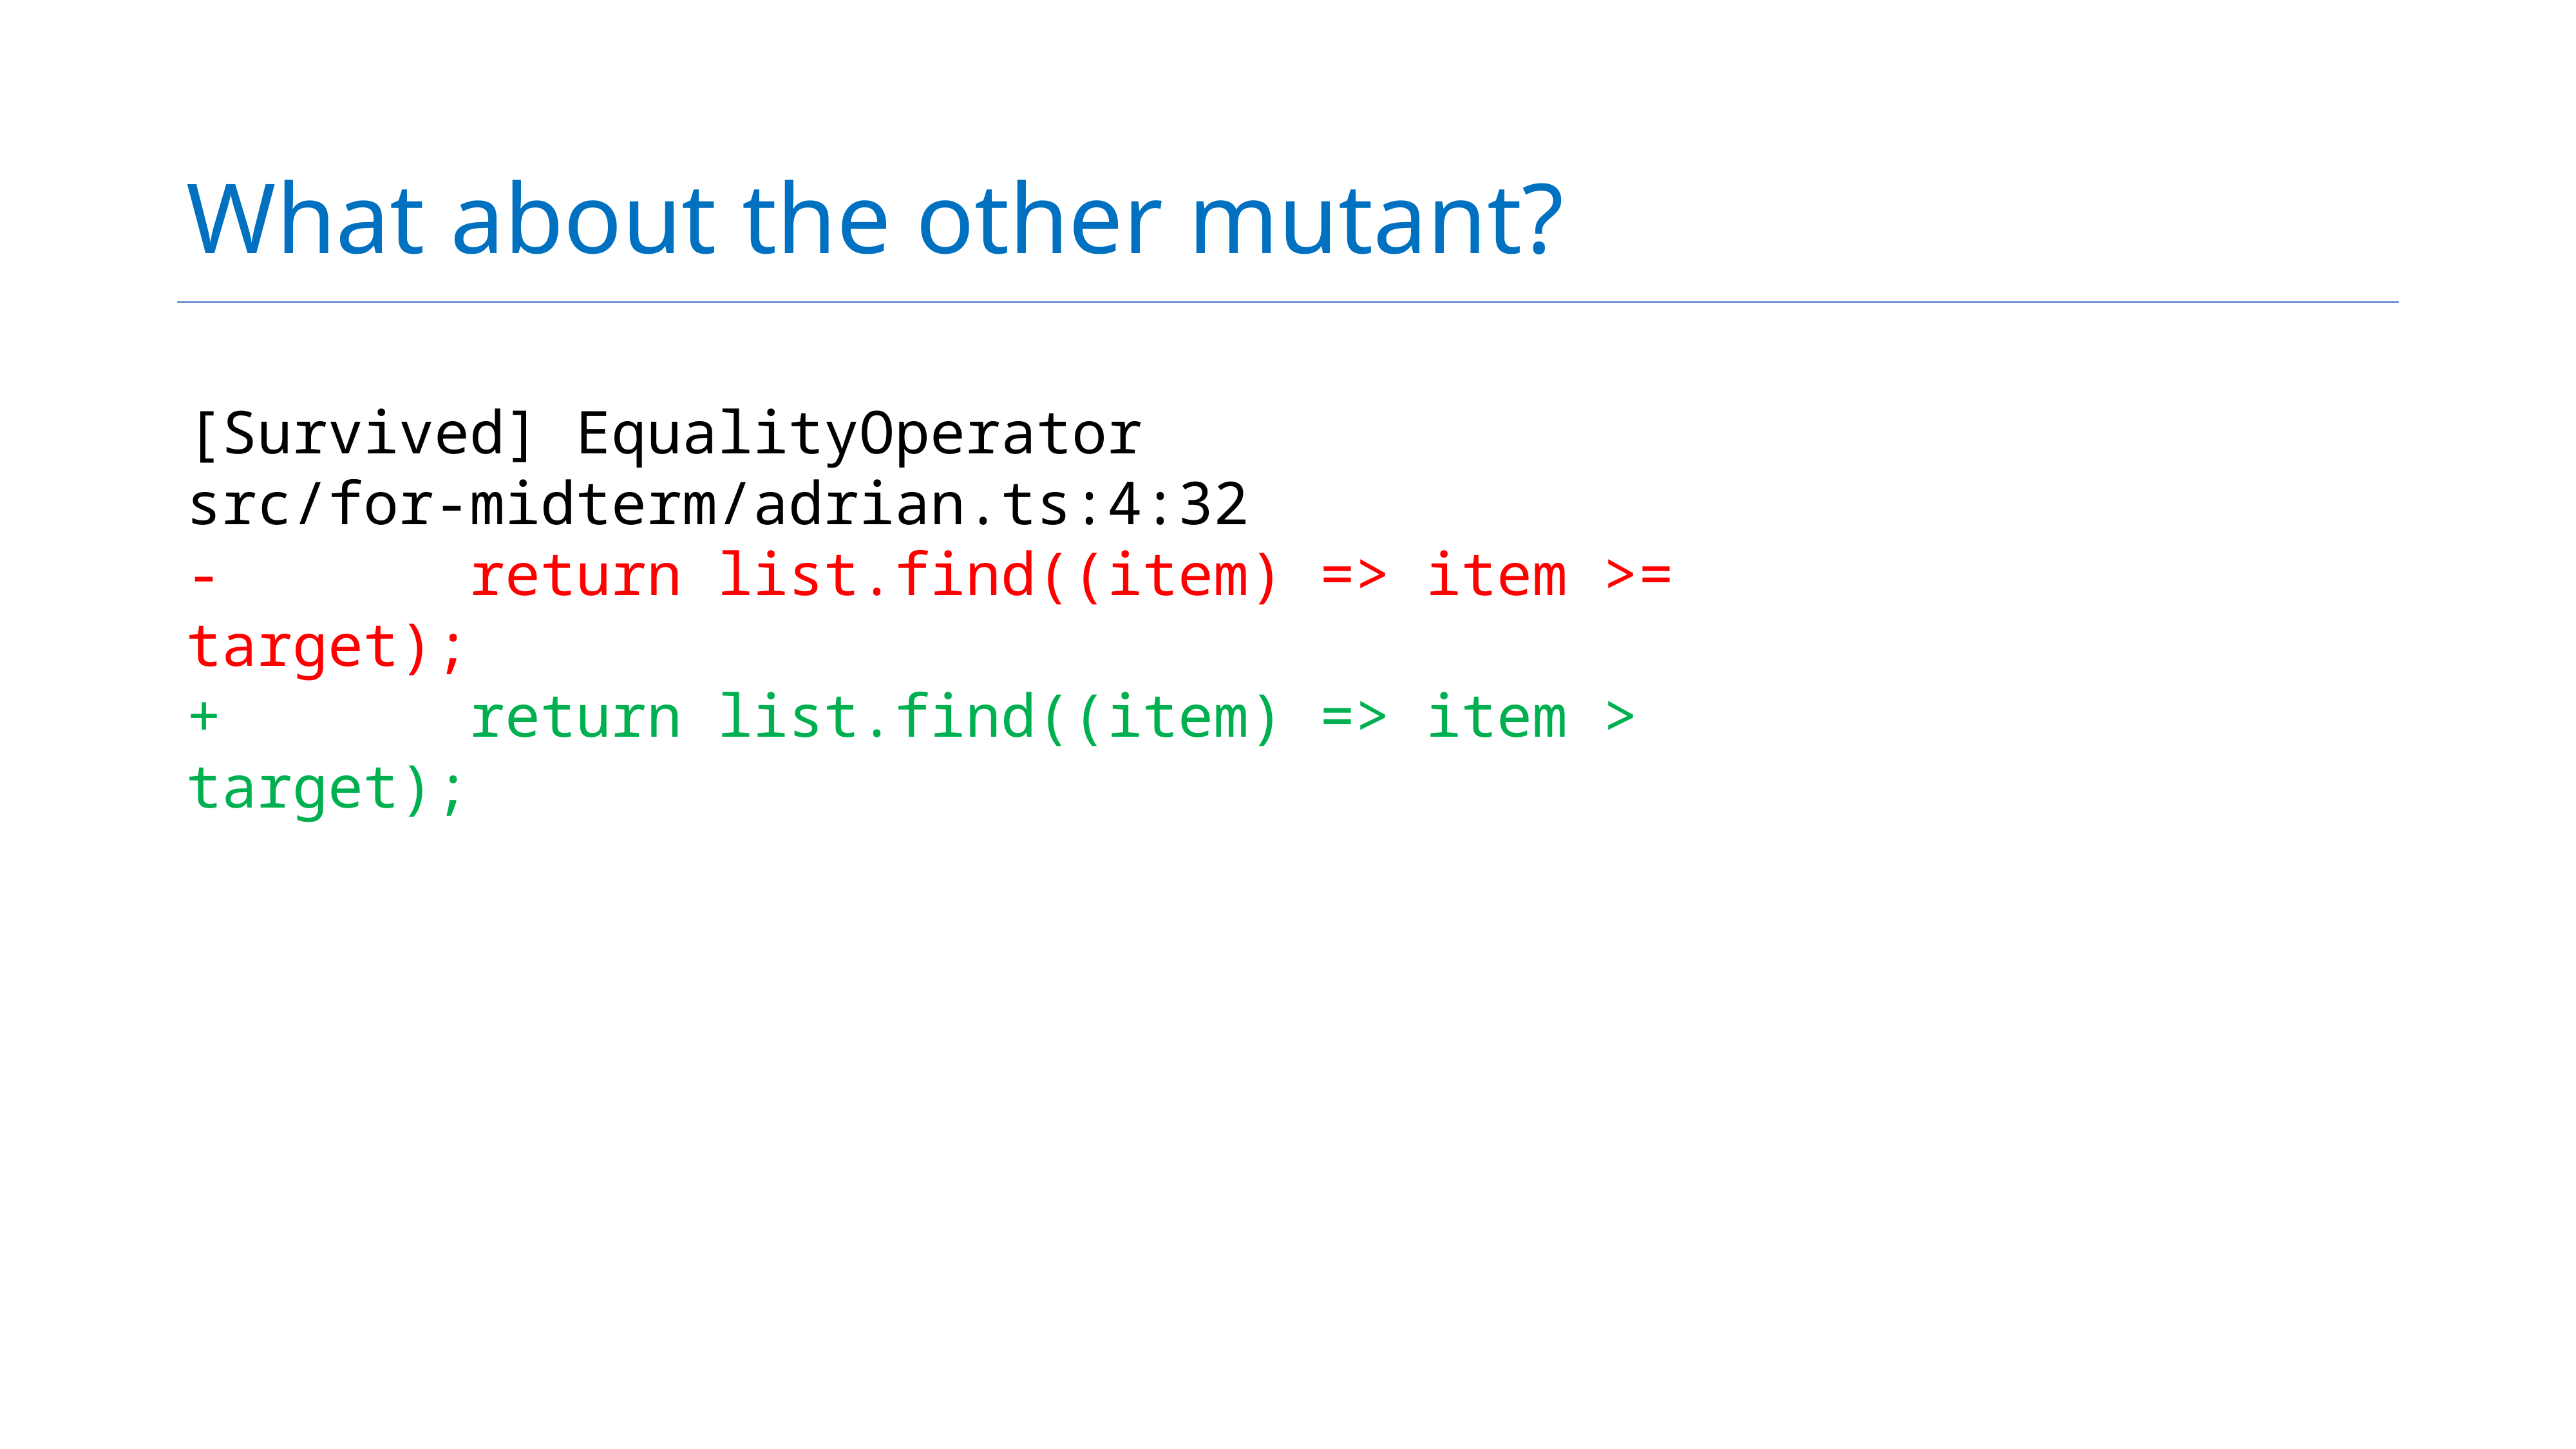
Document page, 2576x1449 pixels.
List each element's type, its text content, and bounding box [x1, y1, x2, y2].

text_box [Survived] EqualityOperator src/for-midterm/adrian.ts:4:32 - return list.find((item) => item >= target); + return list.find((item) => item > target); [177, 390, 1914, 825]
title What about the other mutant? [176, 3, 2400, 285]
